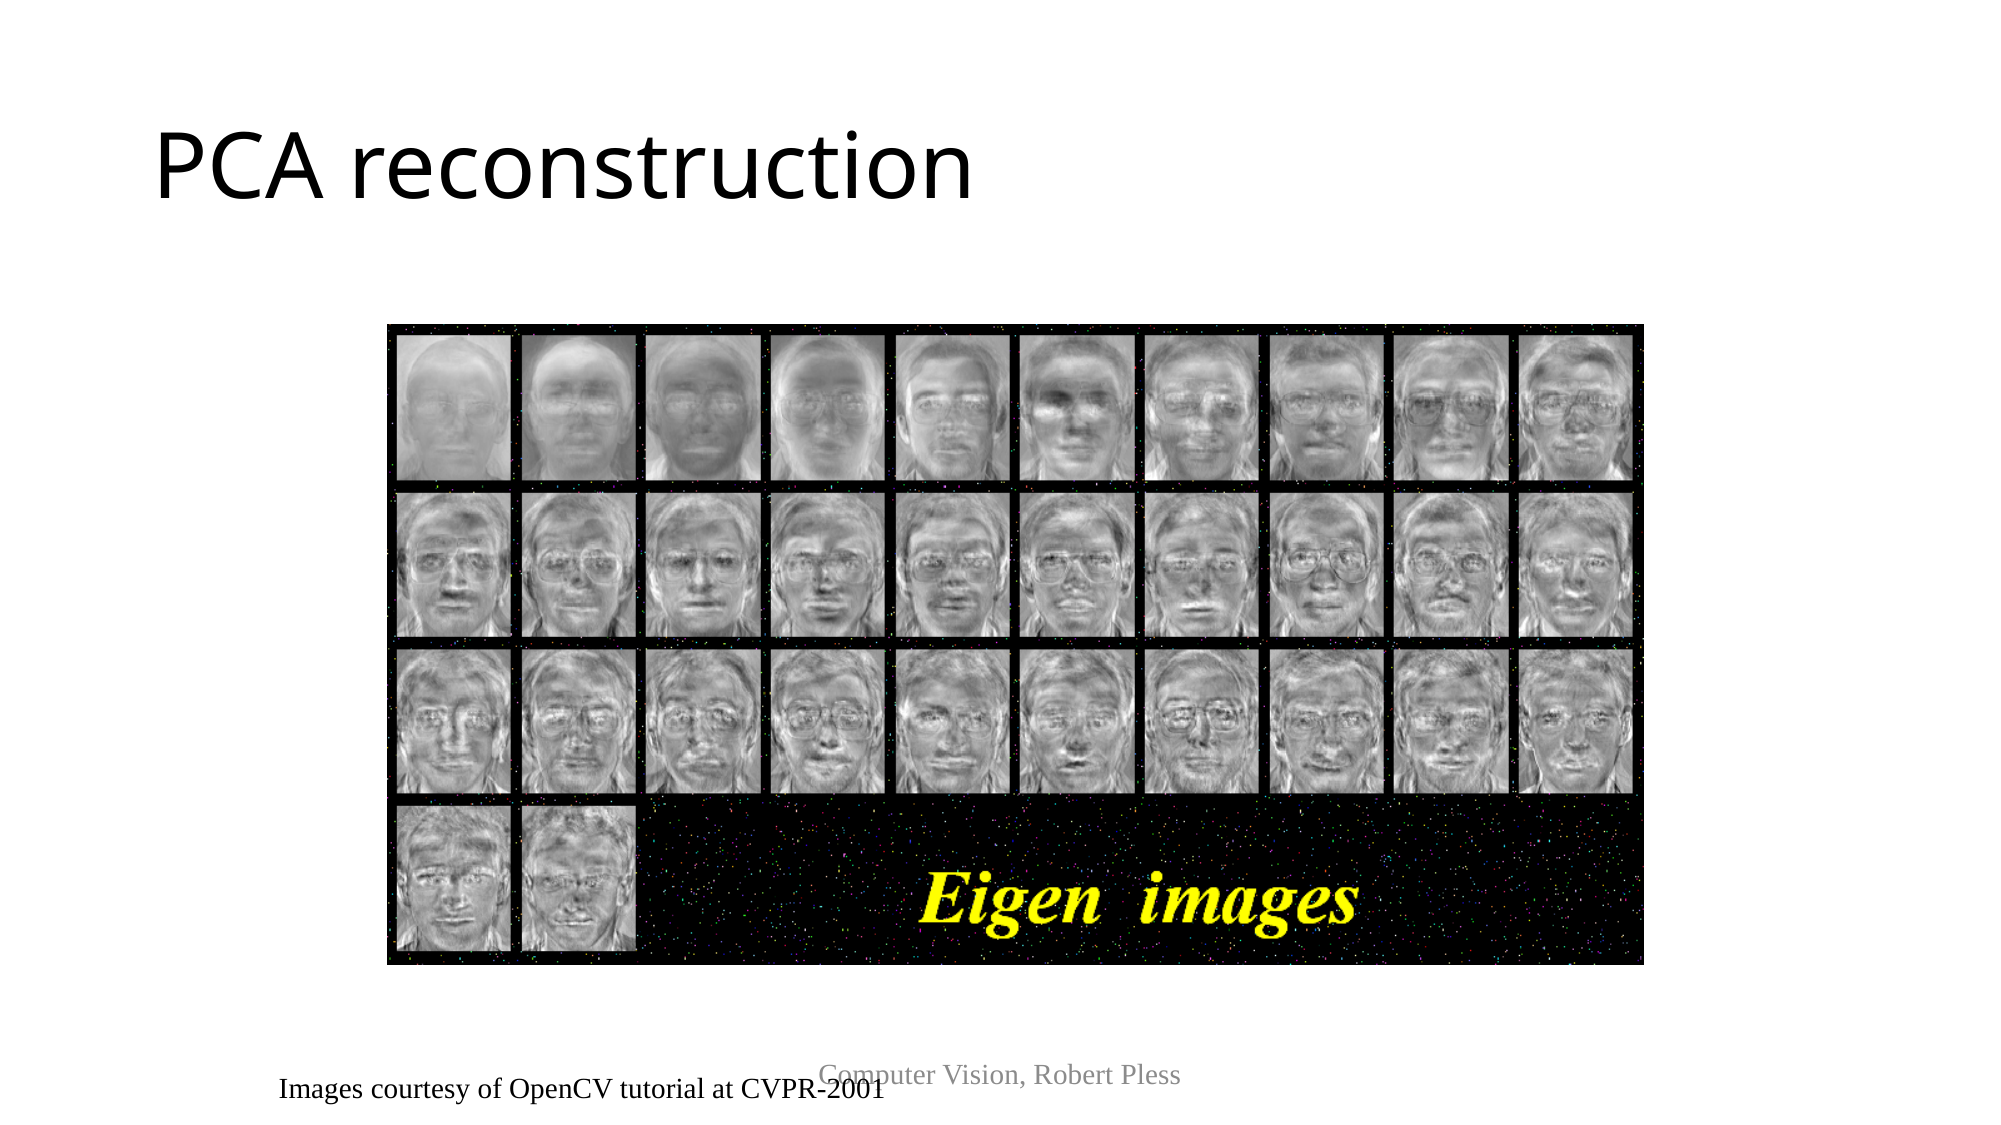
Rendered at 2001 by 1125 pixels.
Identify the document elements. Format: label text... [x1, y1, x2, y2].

text_box Images courtesy of OpenCV tutorial at CVPR-2001 [264, 1062, 902, 1113]
title PCA reconstruction [137, 59, 1863, 278]
footer Computer Vision, Robert Pless [662, 1042, 1338, 1103]
picture [387, 324, 1644, 966]
